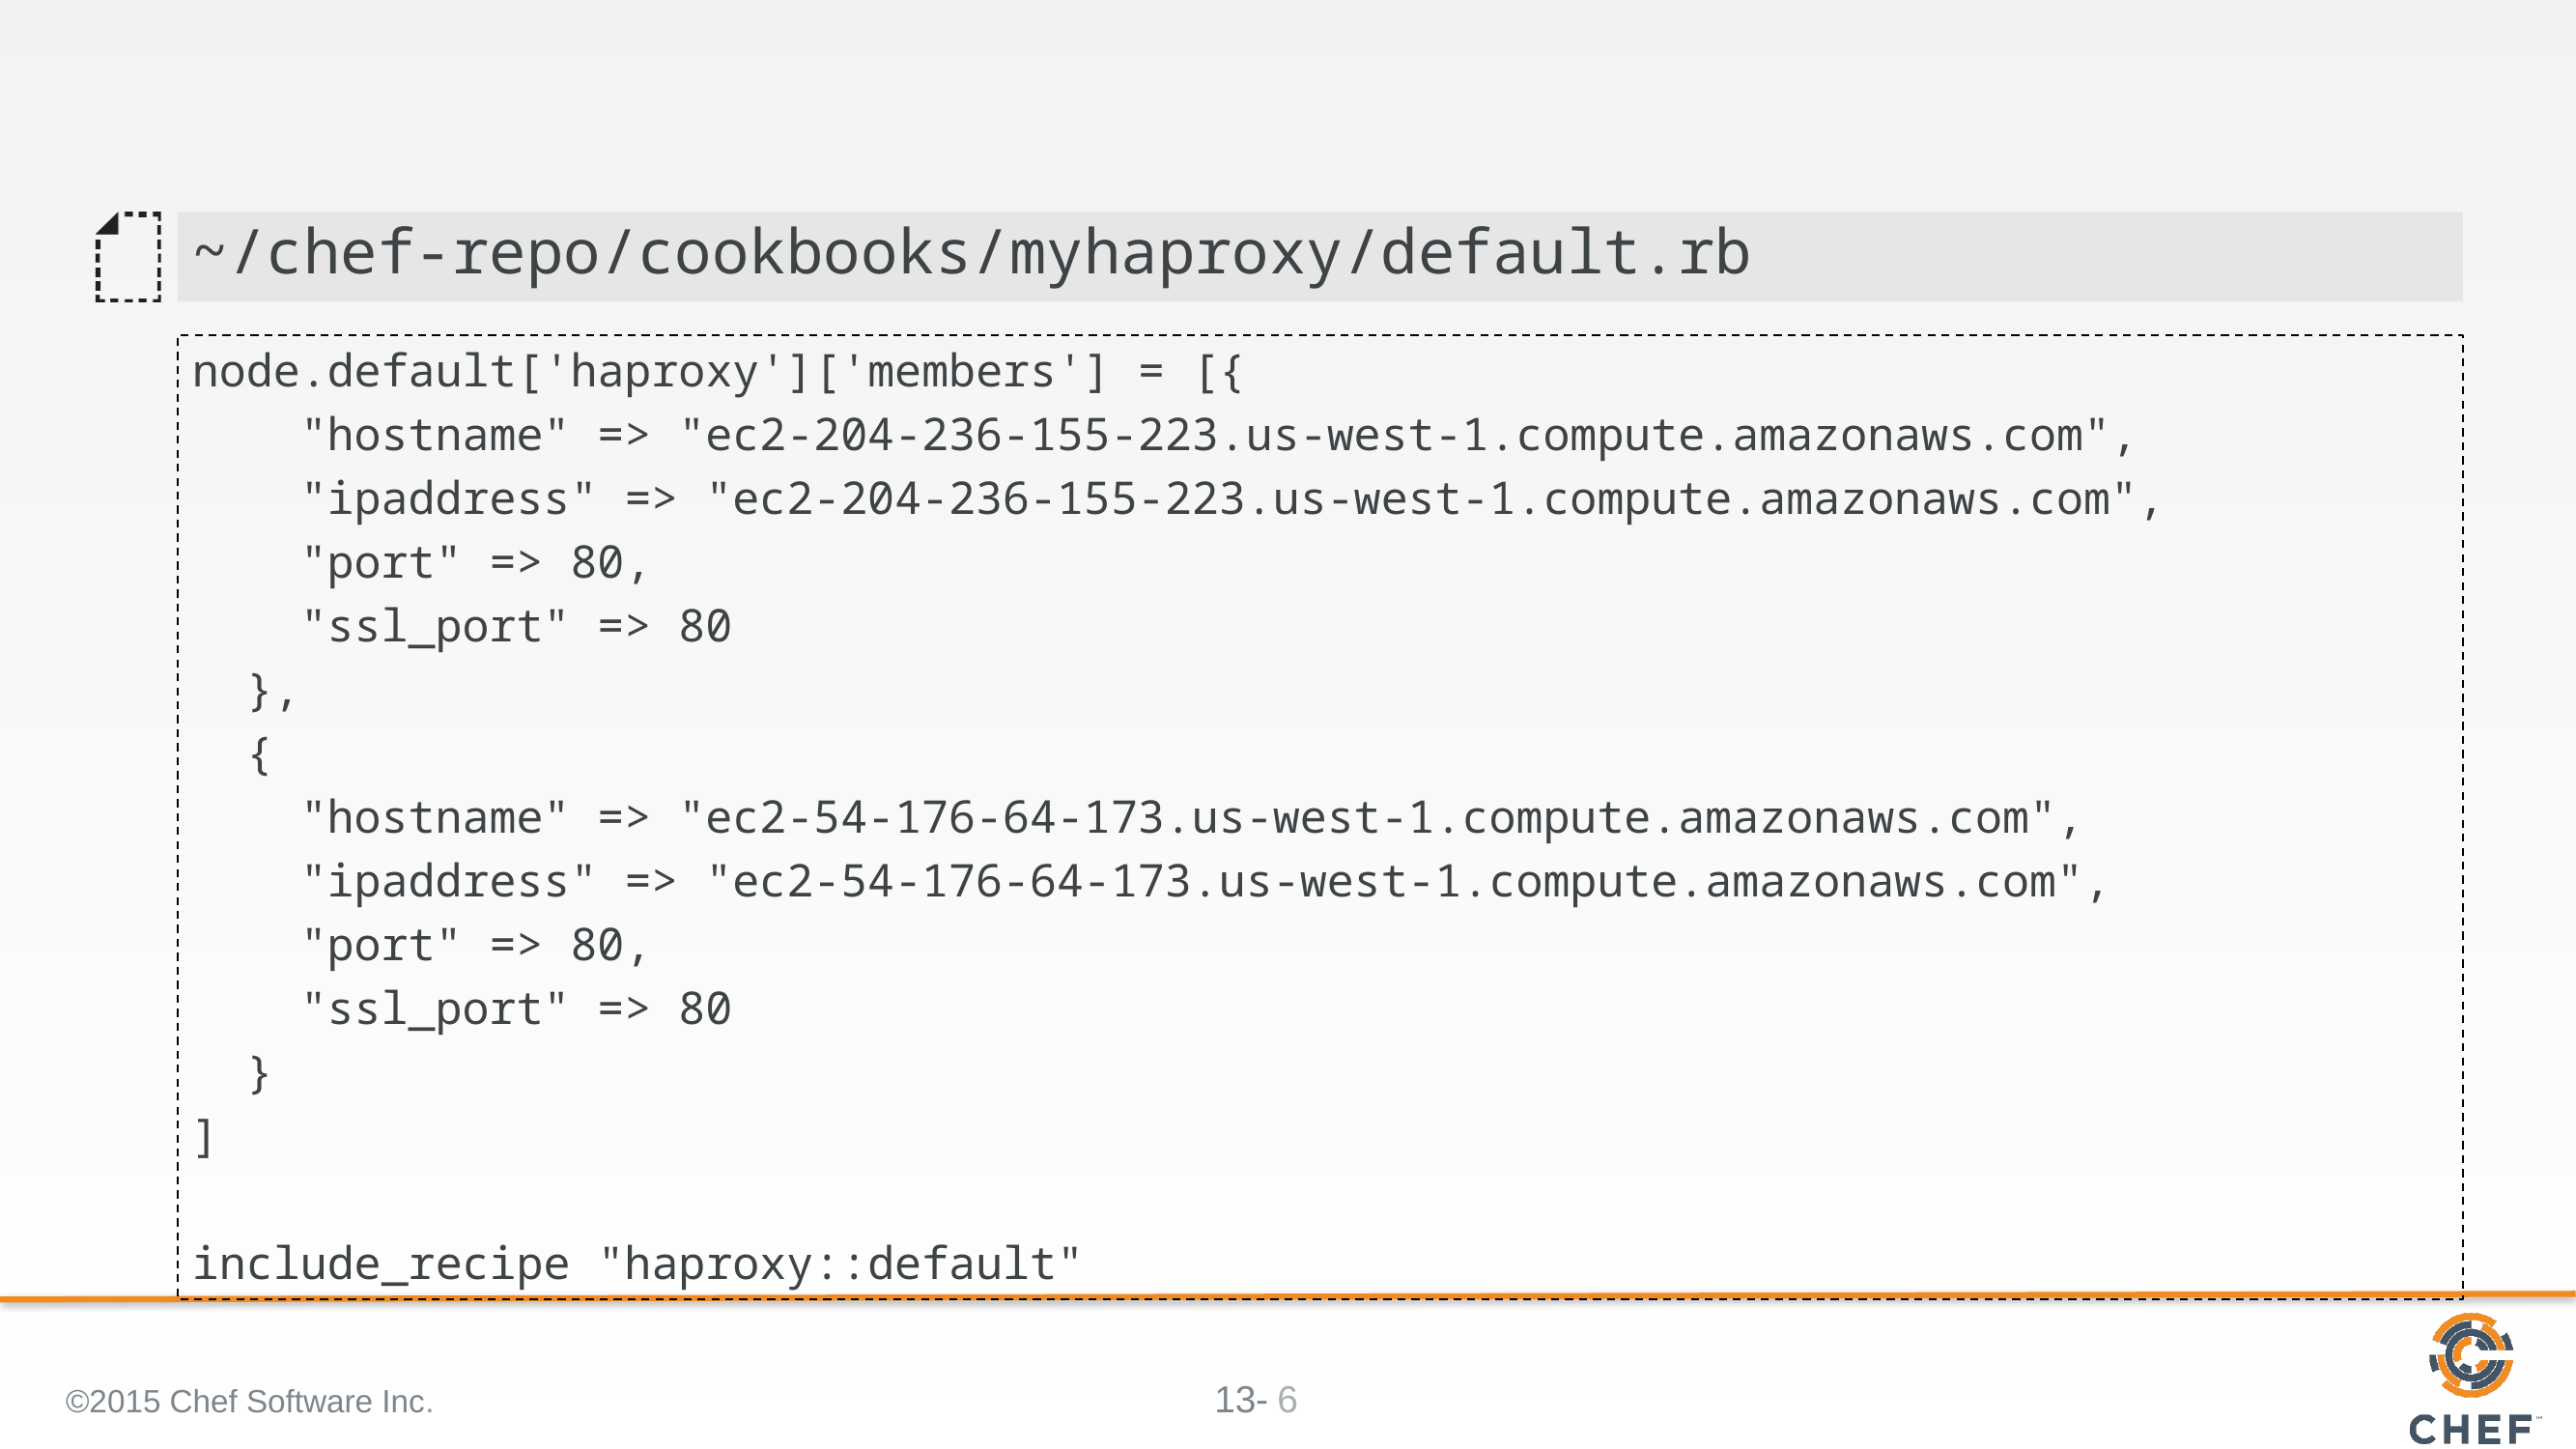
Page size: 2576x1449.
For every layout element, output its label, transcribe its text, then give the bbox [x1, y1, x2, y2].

list ~/chef-repo/cookbooks/myhaproxy/default.rb [177, 212, 2463, 302]
list node.default['haproxy']['members'] = [{ "hostname" => "ec2-204-236-155-223.us-west-1.compute.amazonaws.com", "ipaddress" => "ec2-204-236-155-223.us-west-1.compute.amazonaws.com", "port" => 80, "ssl_port" => 80 }, { "hostname" => "ec2-54-176-64-173.us-west-1.compute.amazonaws.com", "ipaddress" => "ec2-54-176-64-173.us-west-1.compute.amazonaws.com", "port" => 80, "ssl_port" => 80 } ] include_recipe "haproxy::default" [177, 334, 2464, 1300]
slide_number 6 [998, 1359, 1578, 1437]
picture [2399, 1297, 2550, 1449]
footer ©2015 Chef Software Inc. [51, 1359, 952, 1440]
